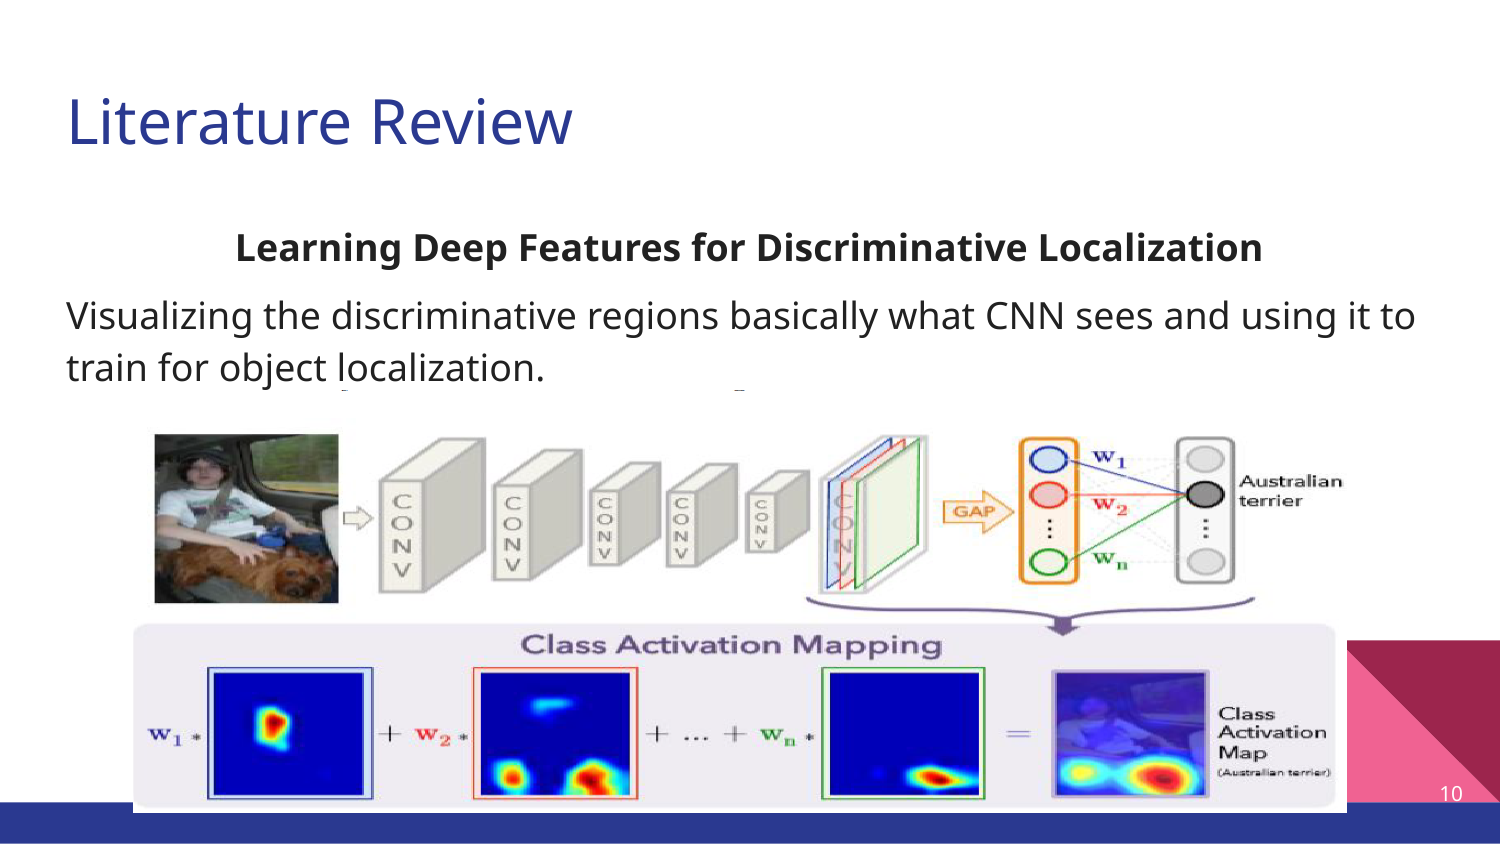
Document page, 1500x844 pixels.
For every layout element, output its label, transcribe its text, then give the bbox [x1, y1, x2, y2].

title Literature Review [51, 67, 1449, 167]
slide_number ‹#› [1387, 762, 1478, 828]
list Learning Deep Features for Discriminative Localization Visualizing the discriminative regions basically what CNN sees and using it to train for object localization. [51, 201, 1449, 750]
picture [133, 389, 1347, 813]
